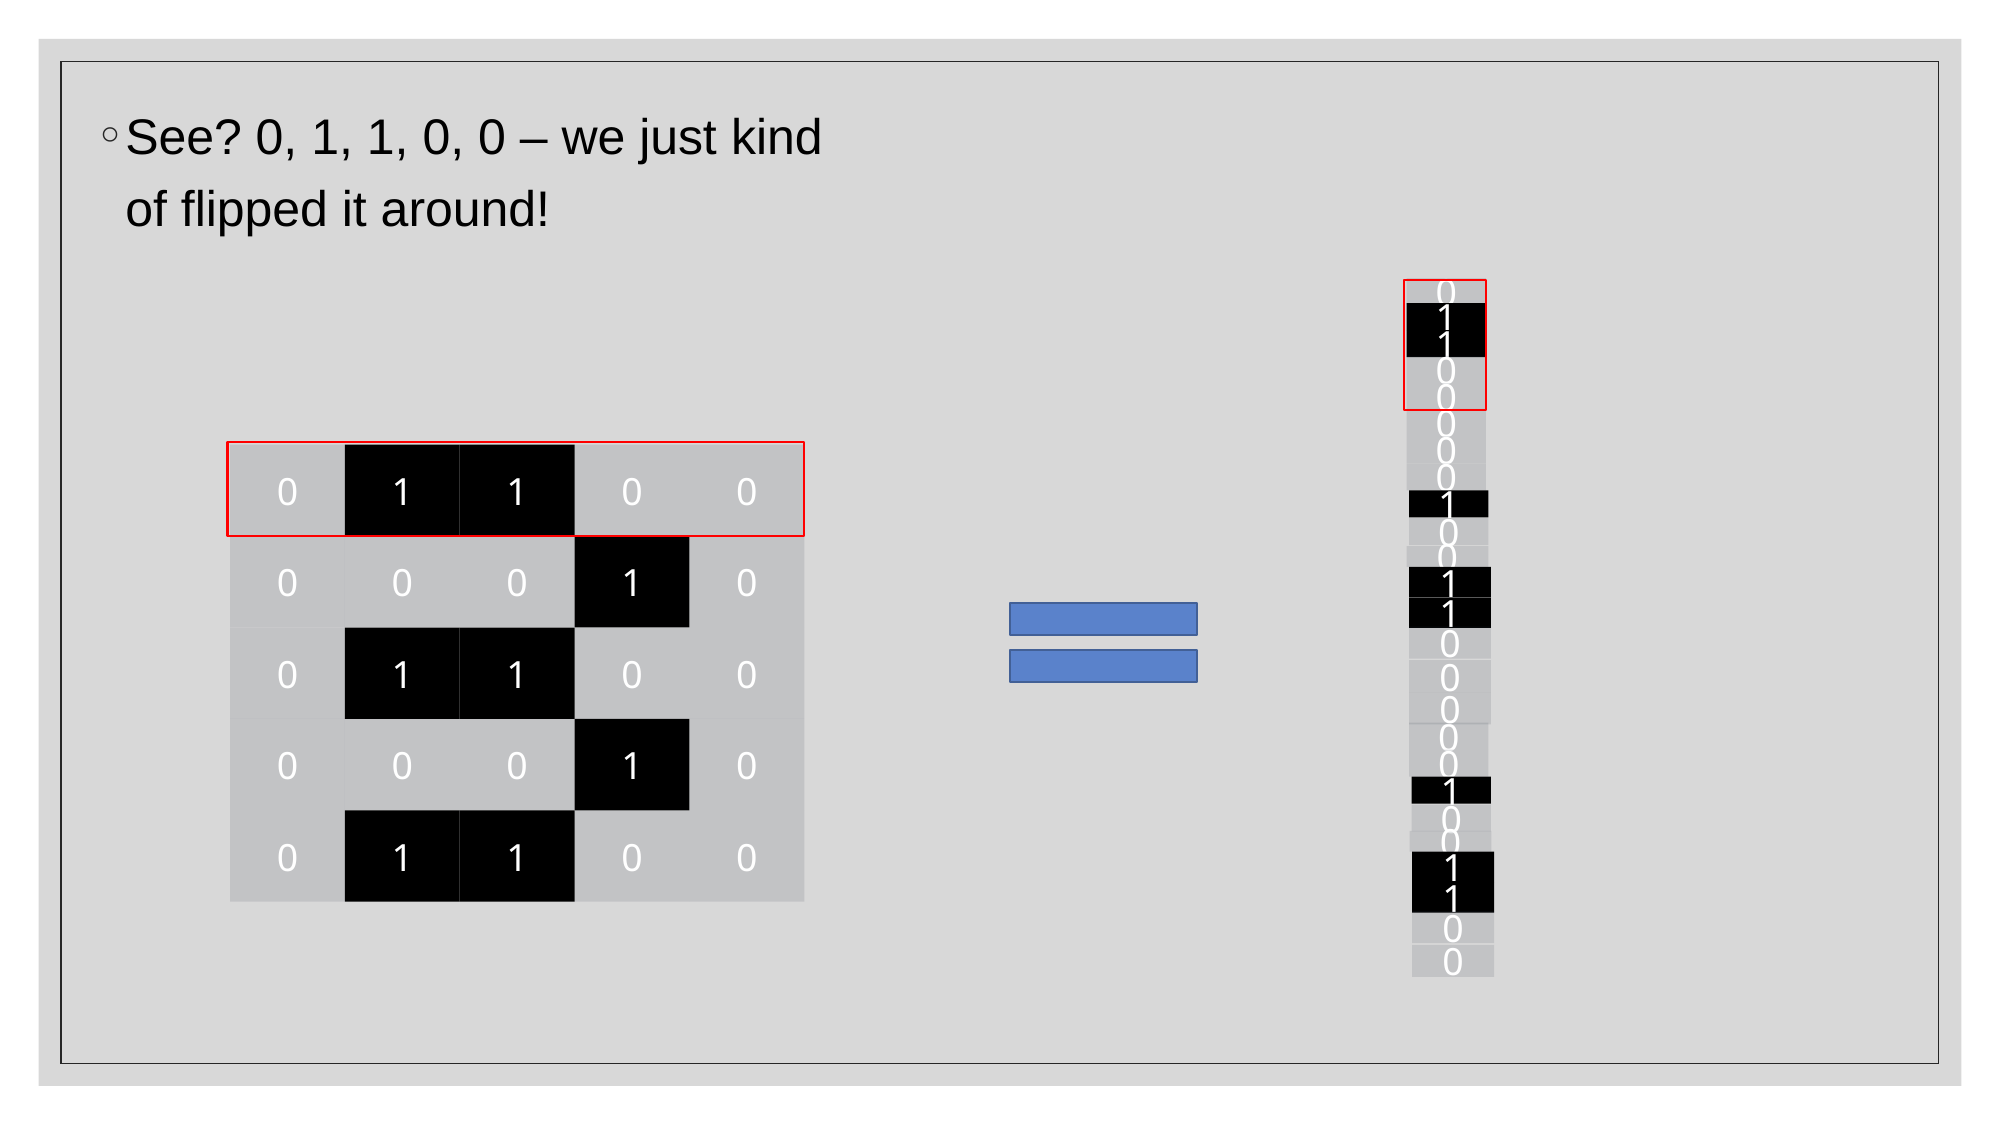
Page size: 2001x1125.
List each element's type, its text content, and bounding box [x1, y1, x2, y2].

text_box [1009, 602, 1198, 636]
text_box [1009, 649, 1198, 683]
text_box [230, 444, 805, 902]
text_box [1406, 278, 1495, 977]
list See? 0, 1, 1, 0, 0 – we just kind of flipped it around! [80, 84, 843, 717]
